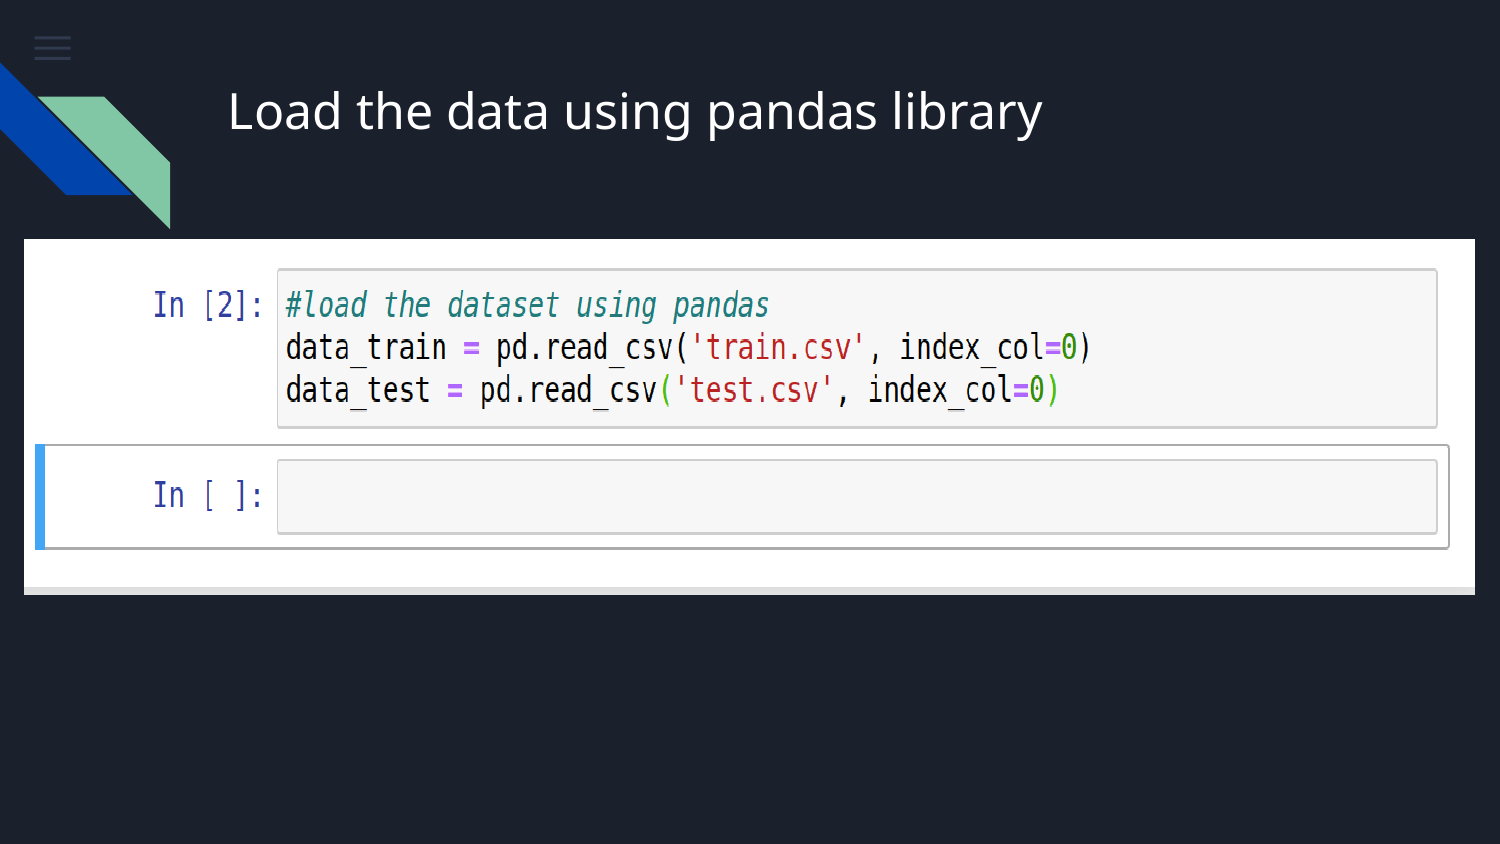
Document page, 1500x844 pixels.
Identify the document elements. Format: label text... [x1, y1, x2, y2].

picture [24, 239, 1476, 596]
title Load the data using pandas library [212, 64, 1368, 215]
